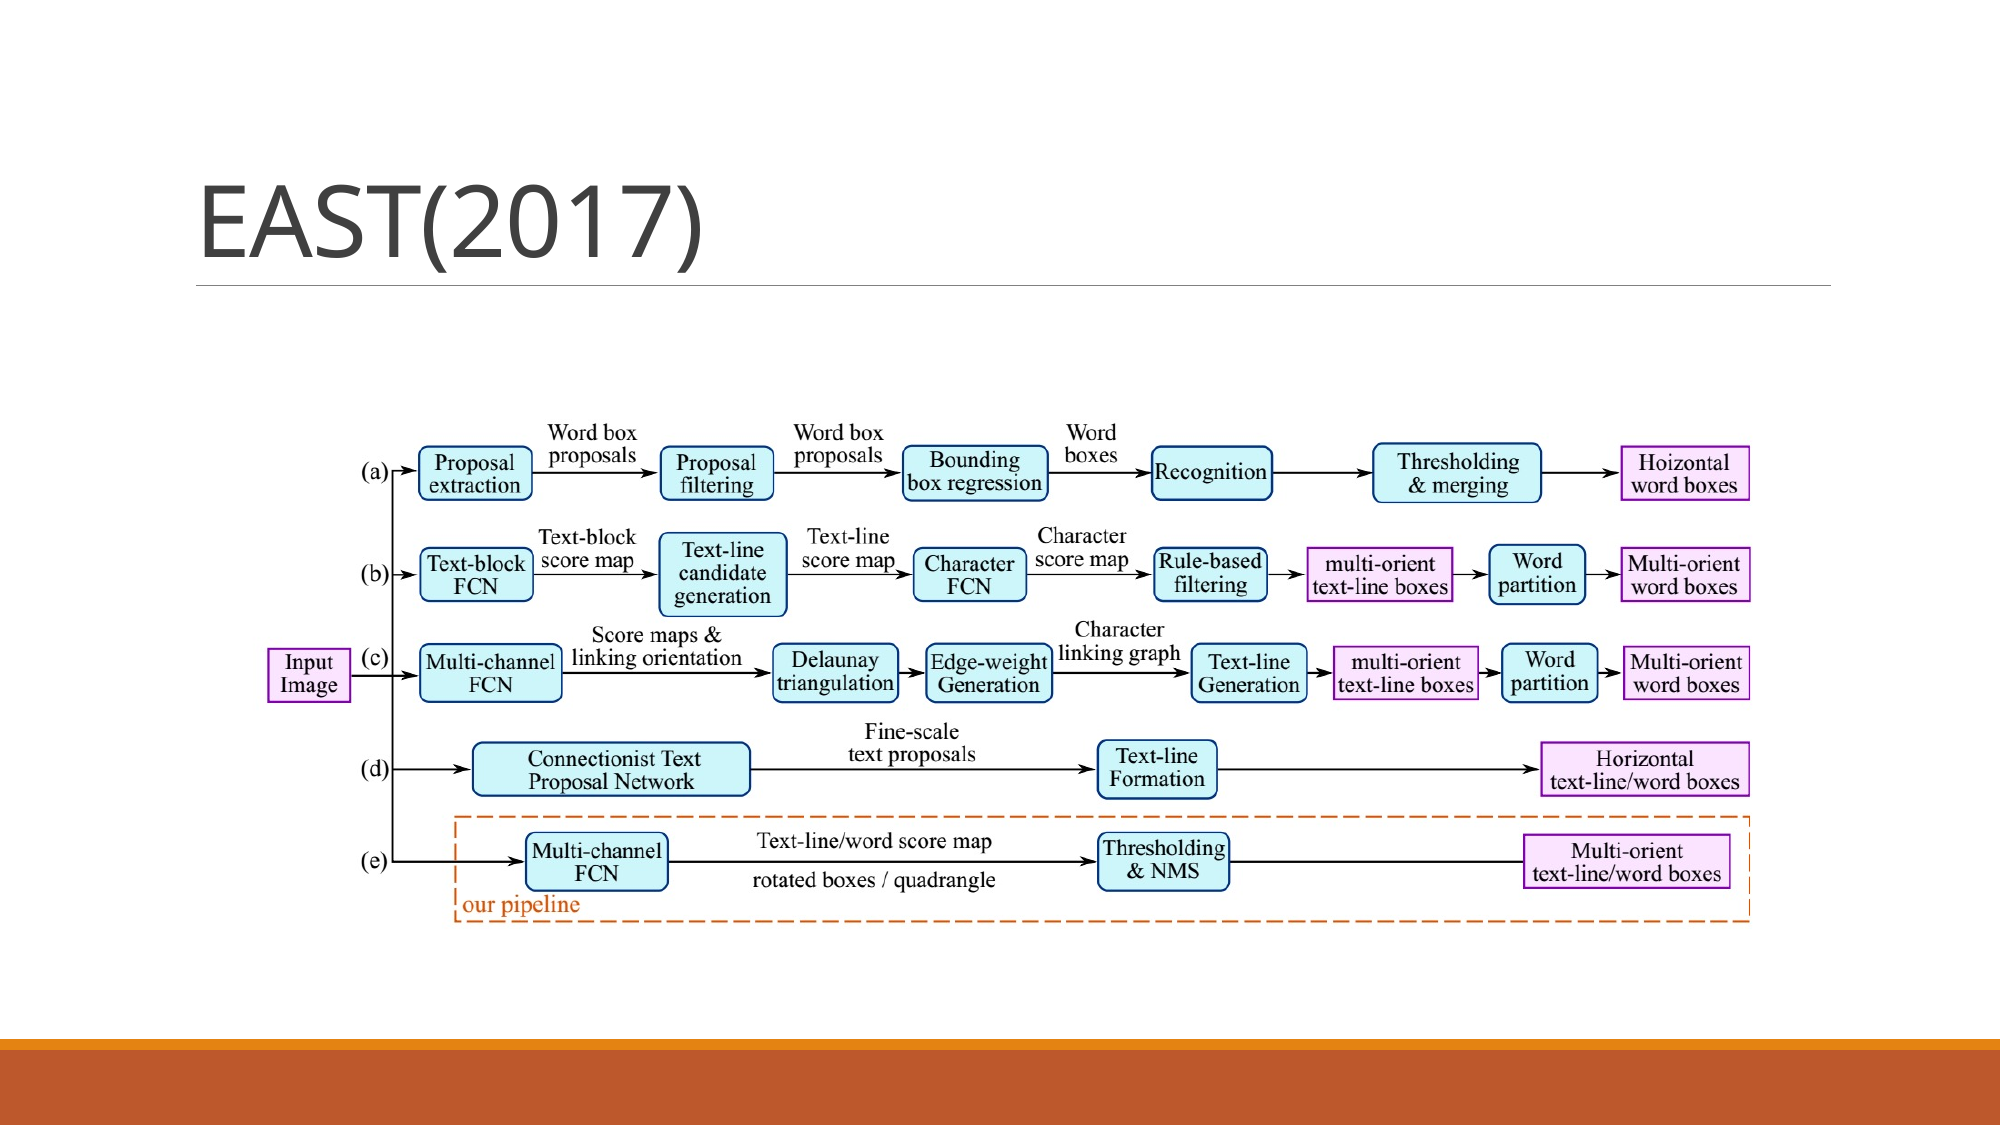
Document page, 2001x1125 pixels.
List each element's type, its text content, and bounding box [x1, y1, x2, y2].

picture [179, 389, 1831, 937]
title EAST(2017) [180, 47, 1830, 285]
